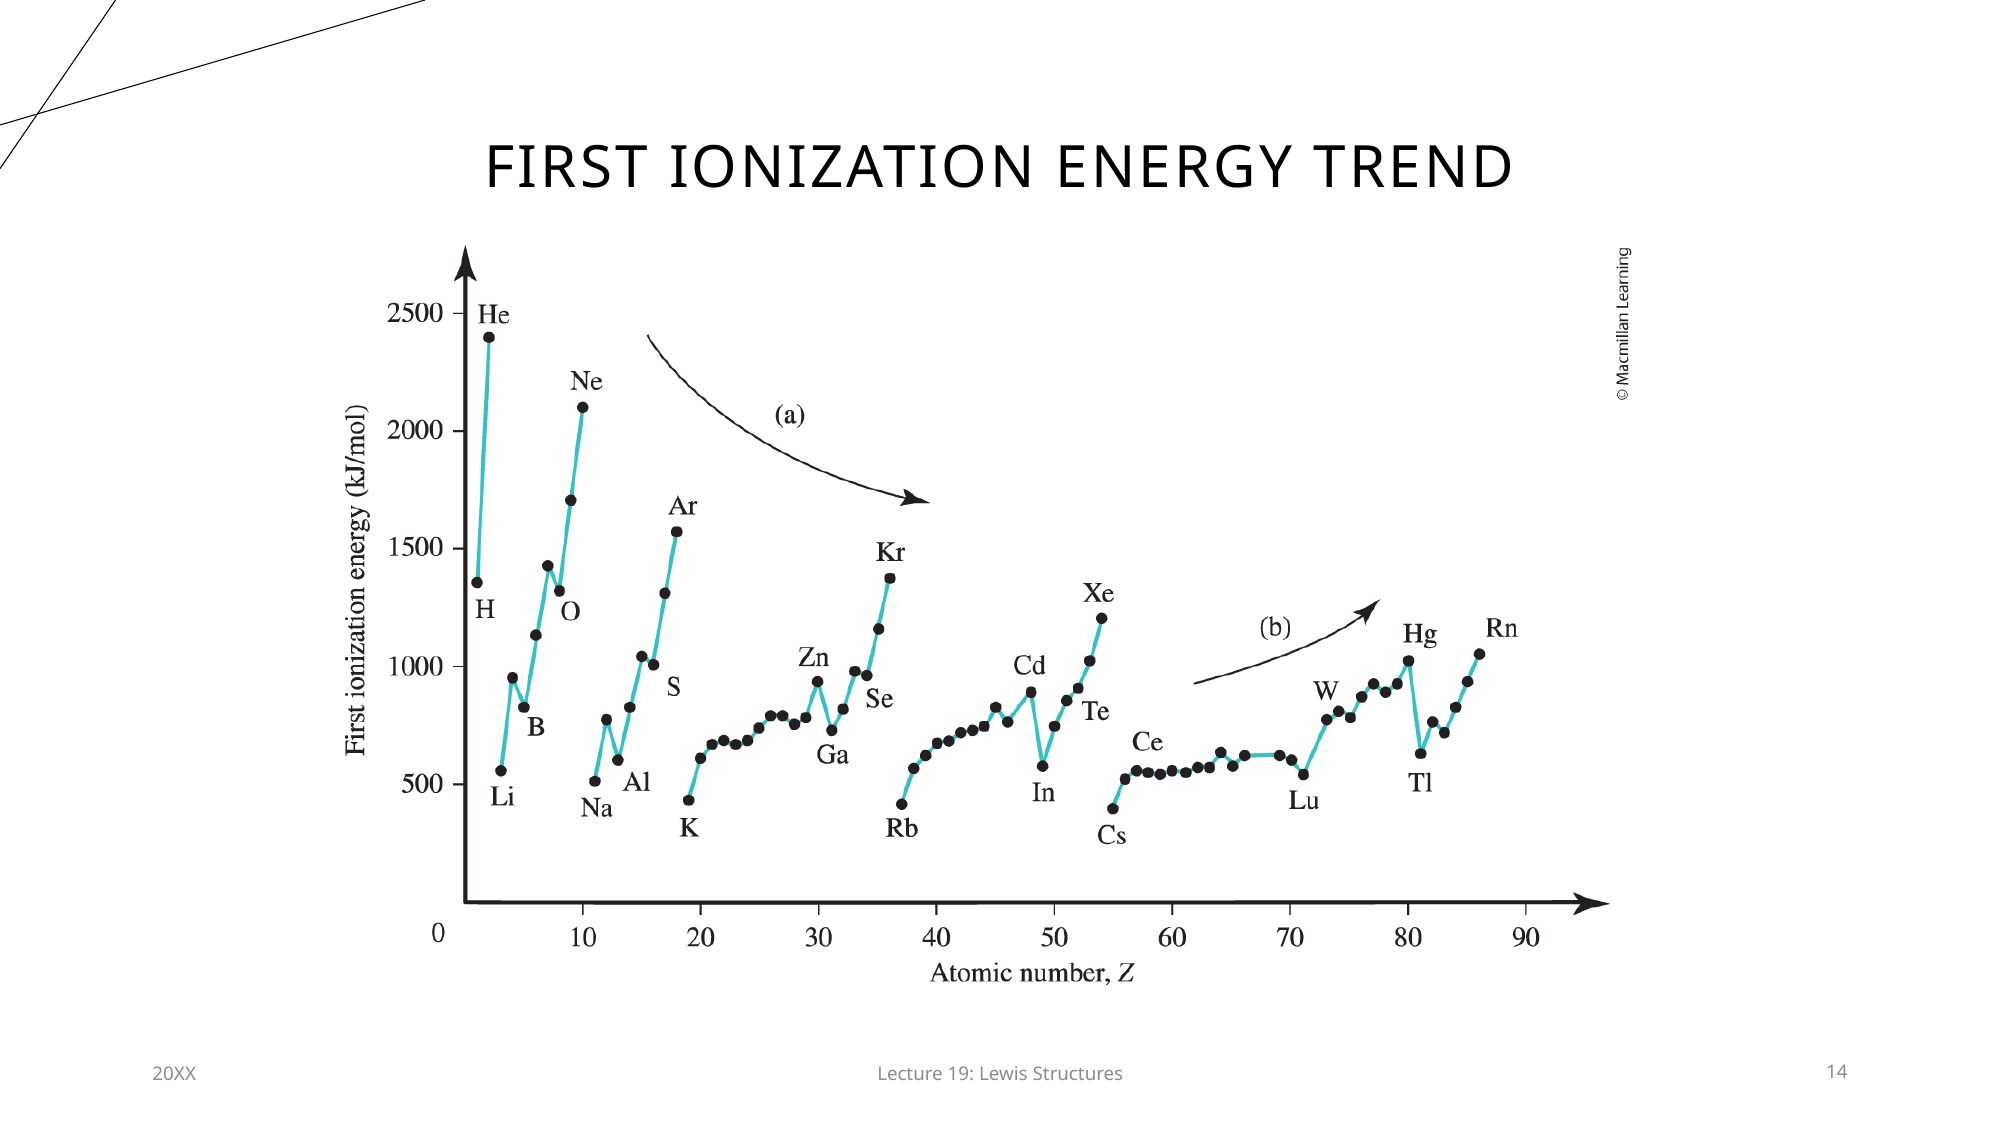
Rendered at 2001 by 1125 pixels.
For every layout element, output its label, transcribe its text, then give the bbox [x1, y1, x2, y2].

slide_number 14 [1412, 1042, 1863, 1103]
picture [339, 239, 1638, 992]
footer Lecture 19: Lewis Structures​ [662, 1042, 1338, 1103]
slide_number 20XX [137, 1042, 588, 1103]
title First ionization energy trend [137, 59, 1863, 278]
